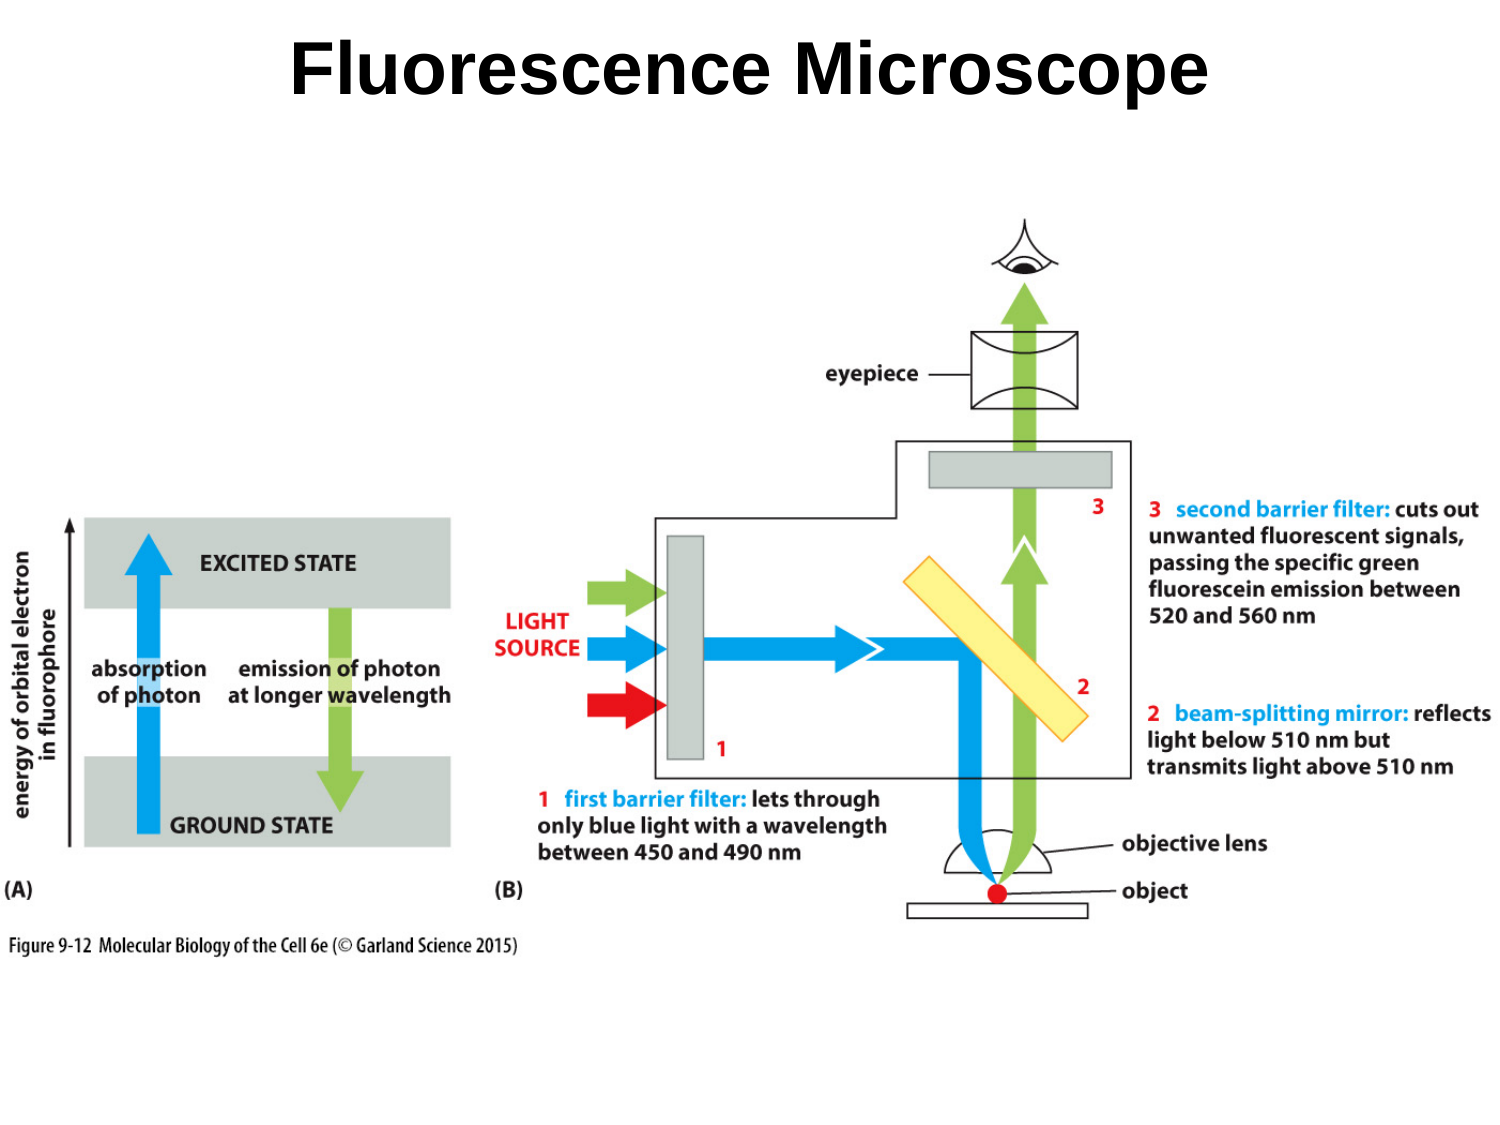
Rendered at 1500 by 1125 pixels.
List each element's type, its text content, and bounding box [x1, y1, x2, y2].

picture [0, 212, 1499, 962]
text_box Fluorescence Microscope [24, 12, 1475, 150]
